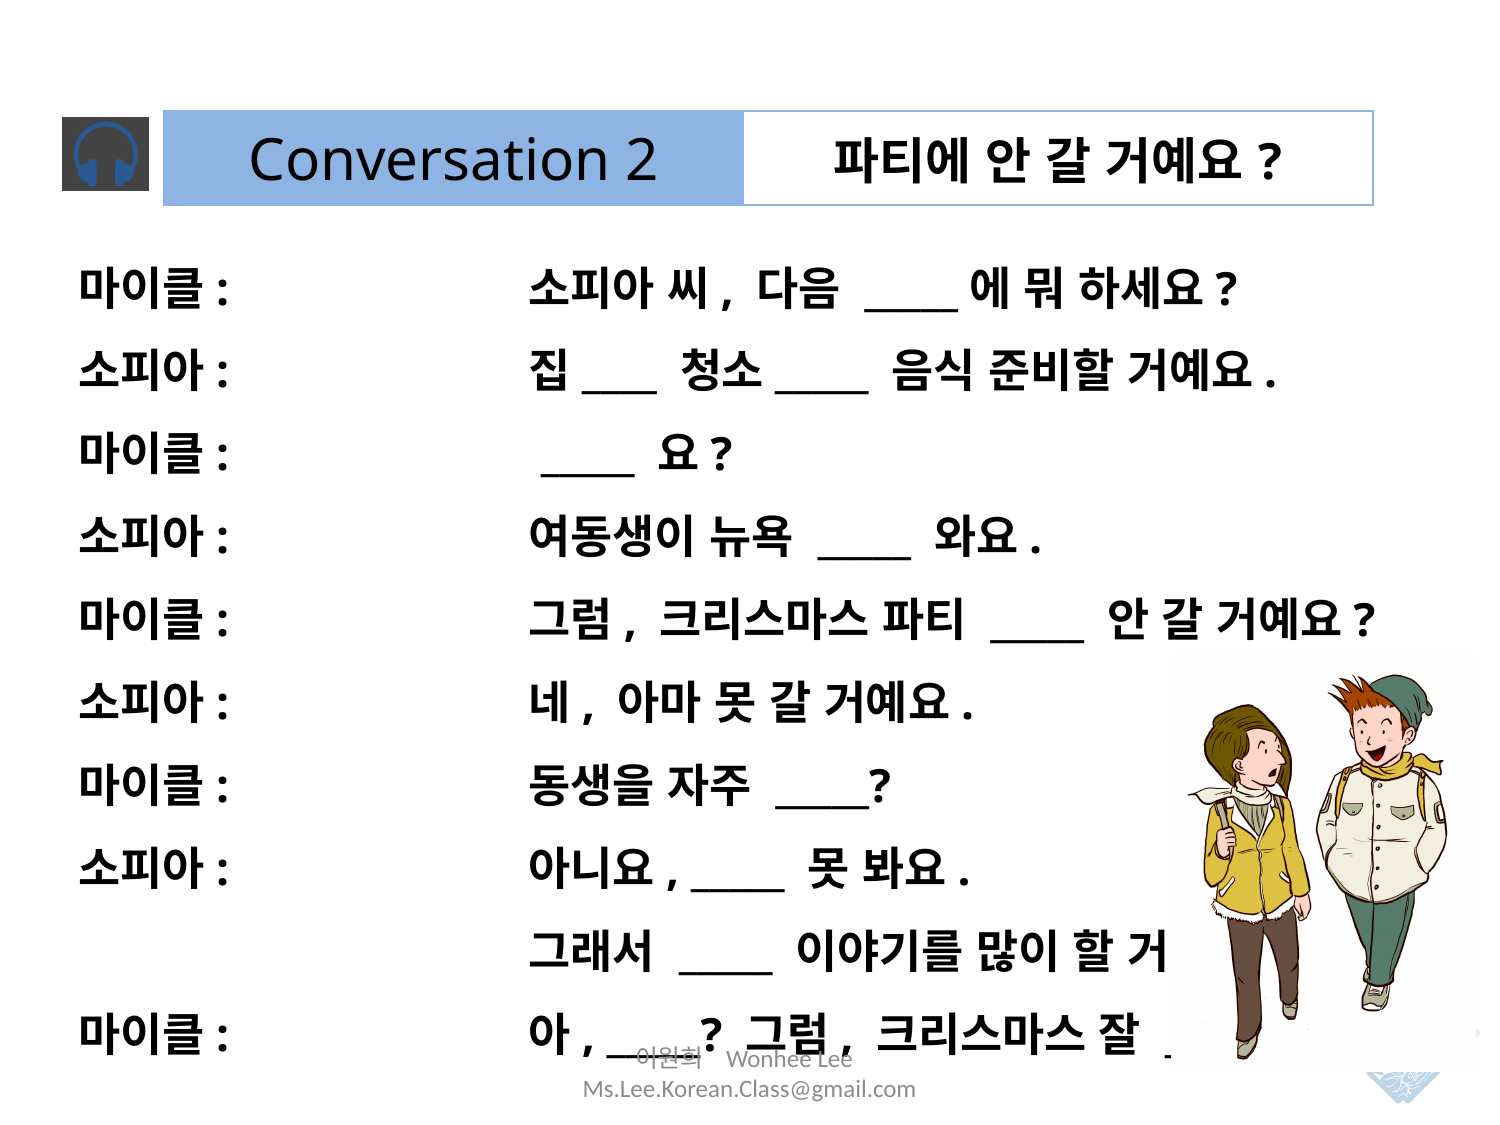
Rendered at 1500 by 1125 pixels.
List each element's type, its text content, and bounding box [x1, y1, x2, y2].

table_header 파티에 안 갈 거예요? [744, 112, 1372, 204]
table_header Conversation 2 [165, 112, 742, 204]
footer 이원희 Wonhee Lee Ms.Lee.Korean.Class@gmail.com [512, 1042, 988, 1103]
picture [61, 115, 150, 192]
text_box 마이클: 소피아 씨, 다음 _____에 뭐 하세요? 소피아: 집____ 청소_____ 음식 준비할 거예요. 마이클: _____ 요? 소피아: 여동생이 뉴욕 _____ 와요. 마이클: 그럼, 크리스마스 파티 _____ 안 갈 거예요? 소피아: 네, 아마 못 갈 거예요. 마이클: 동생을 자주 _____? 소피아: 아니요, _____ 못 봐요. 그래서 _____ 이야기를 많이 할 거예요. 마이클: 아, _____? 그럼, 크리스마스 잘 _____. [64, 223, 1477, 1068]
picture [1170, 651, 1477, 1072]
